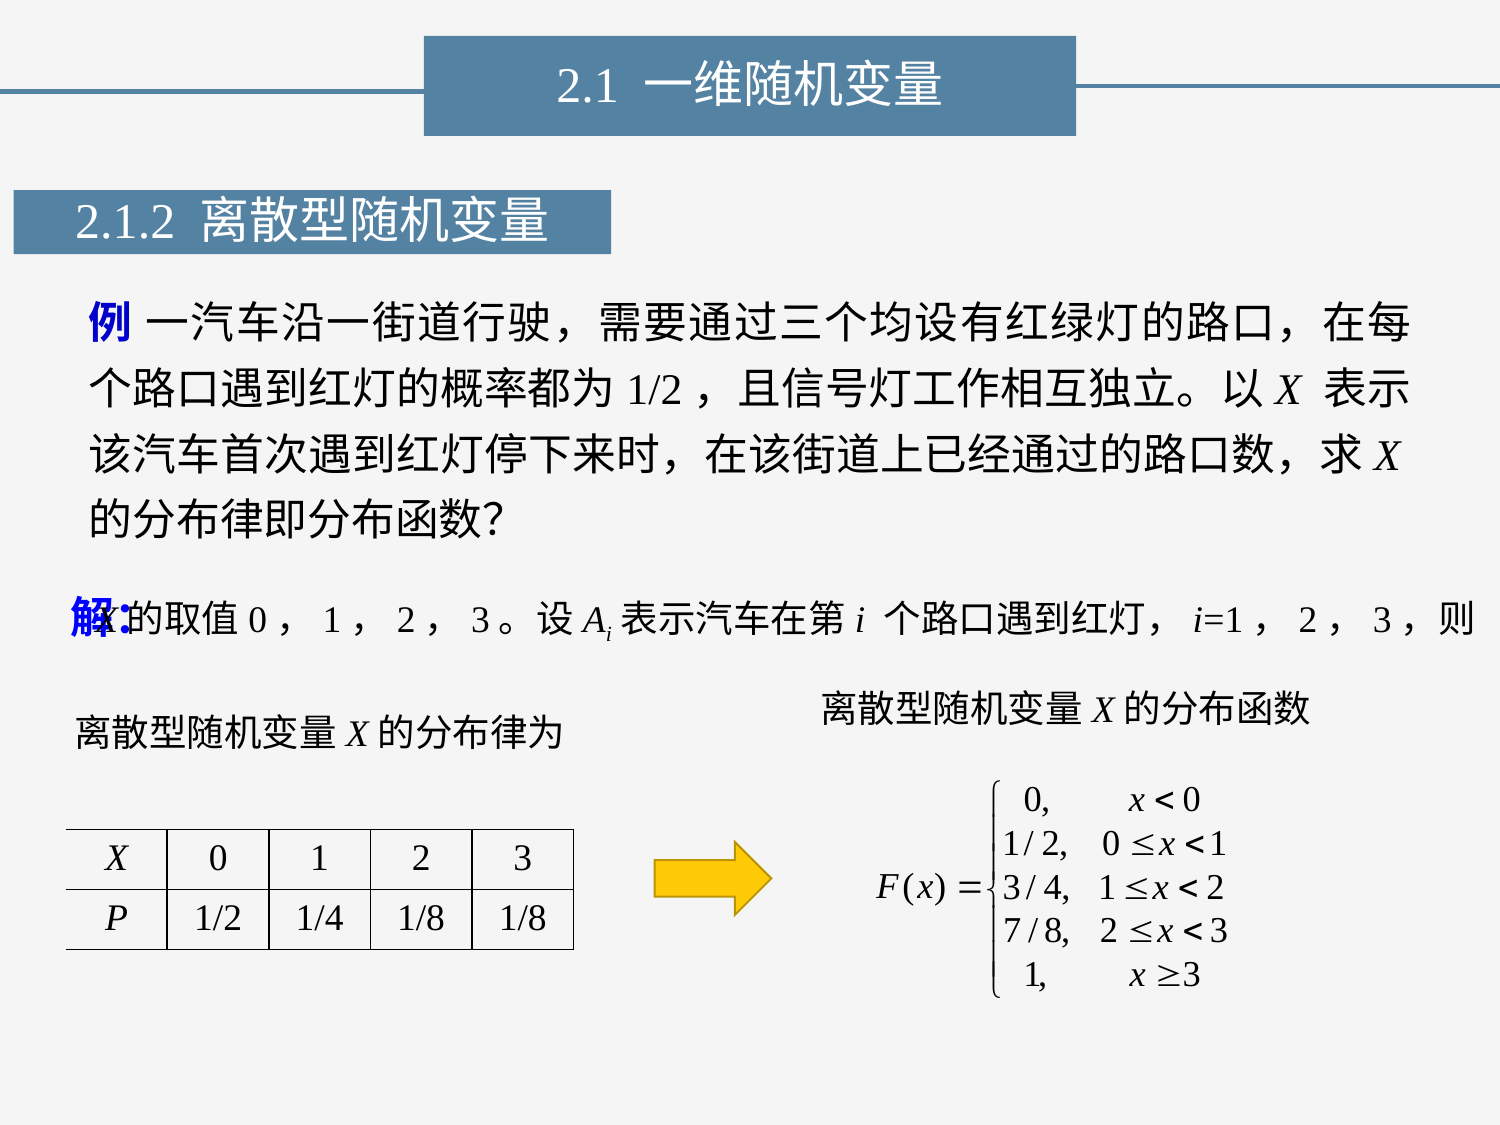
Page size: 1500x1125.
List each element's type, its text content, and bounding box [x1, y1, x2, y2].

table_header 0 [168, 830, 268, 889]
text_box 离散型随机变量X的分布函数 [805, 677, 1327, 738]
text_box [653, 839, 773, 918]
text_box 2.1 一维随机变量 [423, 35, 1077, 136]
text_box 离散型随机变量X的分布律为 [59, 702, 580, 762]
table_cell P [66, 890, 166, 949]
text_box 2.1.2 离散型随机变量 [13, 190, 612, 255]
table_header 2 [371, 830, 471, 889]
table_cell 1/2 [168, 890, 268, 949]
table_header 3 [473, 830, 573, 889]
text_box X的取值0，1，2，3。设Ai表示汽车在第i 个路口遇到红灯，i=1，2，3，则 [80, 587, 1491, 653]
table_header 1 [270, 830, 370, 889]
text_box 解： [55, 582, 174, 650]
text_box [868, 770, 1236, 1009]
table_header X [66, 830, 166, 889]
table_cell 1/4 [270, 890, 370, 949]
table_cell 1/8 [473, 890, 573, 949]
table_cell 1/8 [371, 890, 471, 949]
text_box 例 一汽车沿一街道行驶，需要通过三个均设有红绿灯的路口，在每个路口遇到红灯的概率都为1/2，且信号灯工作相互独立。以X 表示该汽车首次遇到红灯停下来时，在该街道上已经通过的路口数，求X的分布律即分布函数？ [74, 274, 1426, 552]
